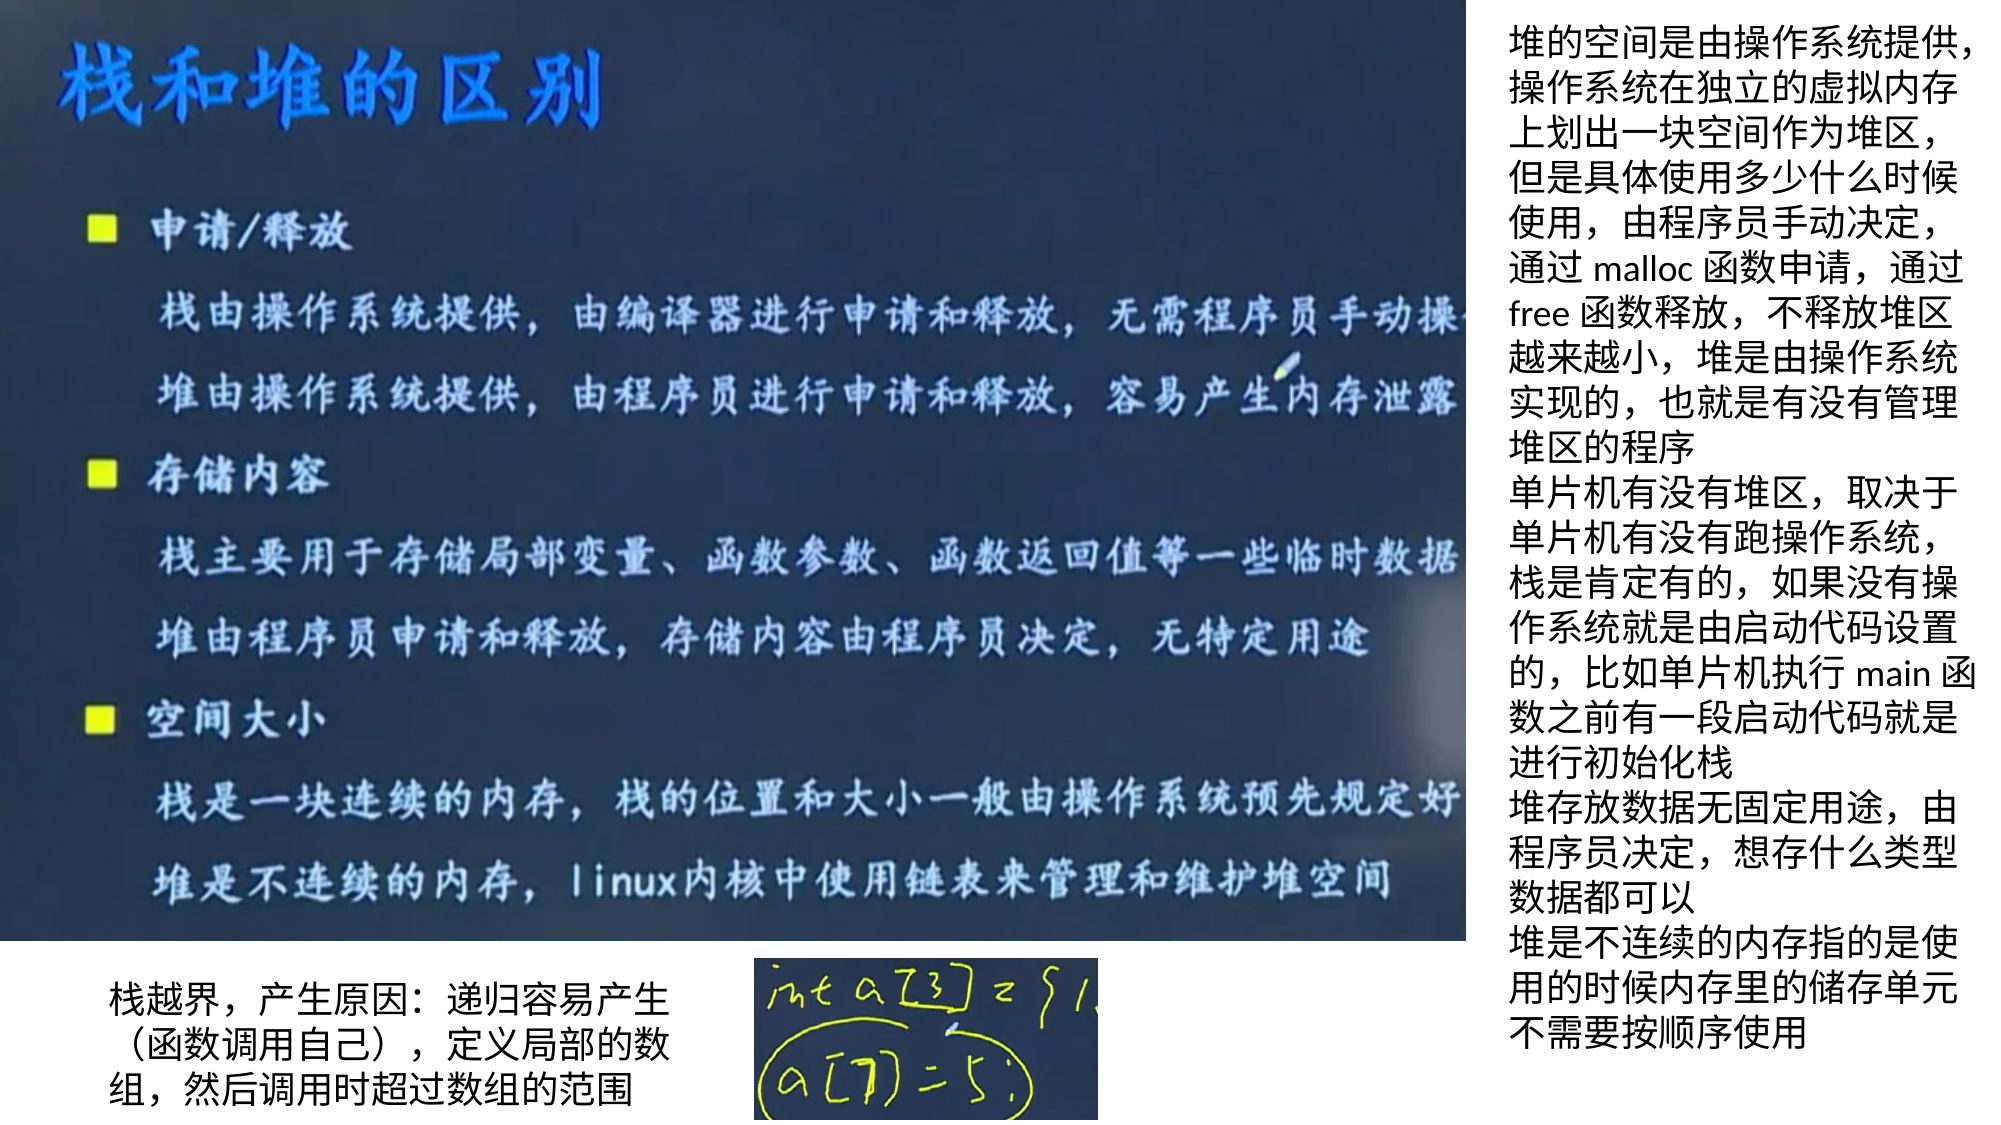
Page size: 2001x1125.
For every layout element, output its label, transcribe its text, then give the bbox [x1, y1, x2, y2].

picture [0, 0, 1466, 941]
text_box 栈越界，产生原因：递归容易产生（函数调用自己），定义局部的数组，然后调用时超过数组的范围 [94, 968, 704, 1119]
picture [754, 958, 1098, 1120]
text_box 堆的空间是由操作系统提供，操作系统在独立的虚拟内存上划出一块空间作为堆区，但是具体使用多少什么时候使用，由程序员手动决定，通过malloc函数申请，通过free函数释放，不释放堆区越来越小，堆是由操作系统实现的，也就是有没有管理堆区的程序 单片机有没有堆区，取决于单片机有没有跑操作系统，栈是肯定有的，如果没有操作系统就是由启动代码设置的，比如单片机执行main函数之前有一段启动代码就是进行初始化栈 堆存放数据无固定用途，由程序员决定，想存什么类型数据都可以 堆是不连续的内存指的是使用的时候内存里的储存单元不需要按顺序使用 [1494, 11, 1997, 1062]
